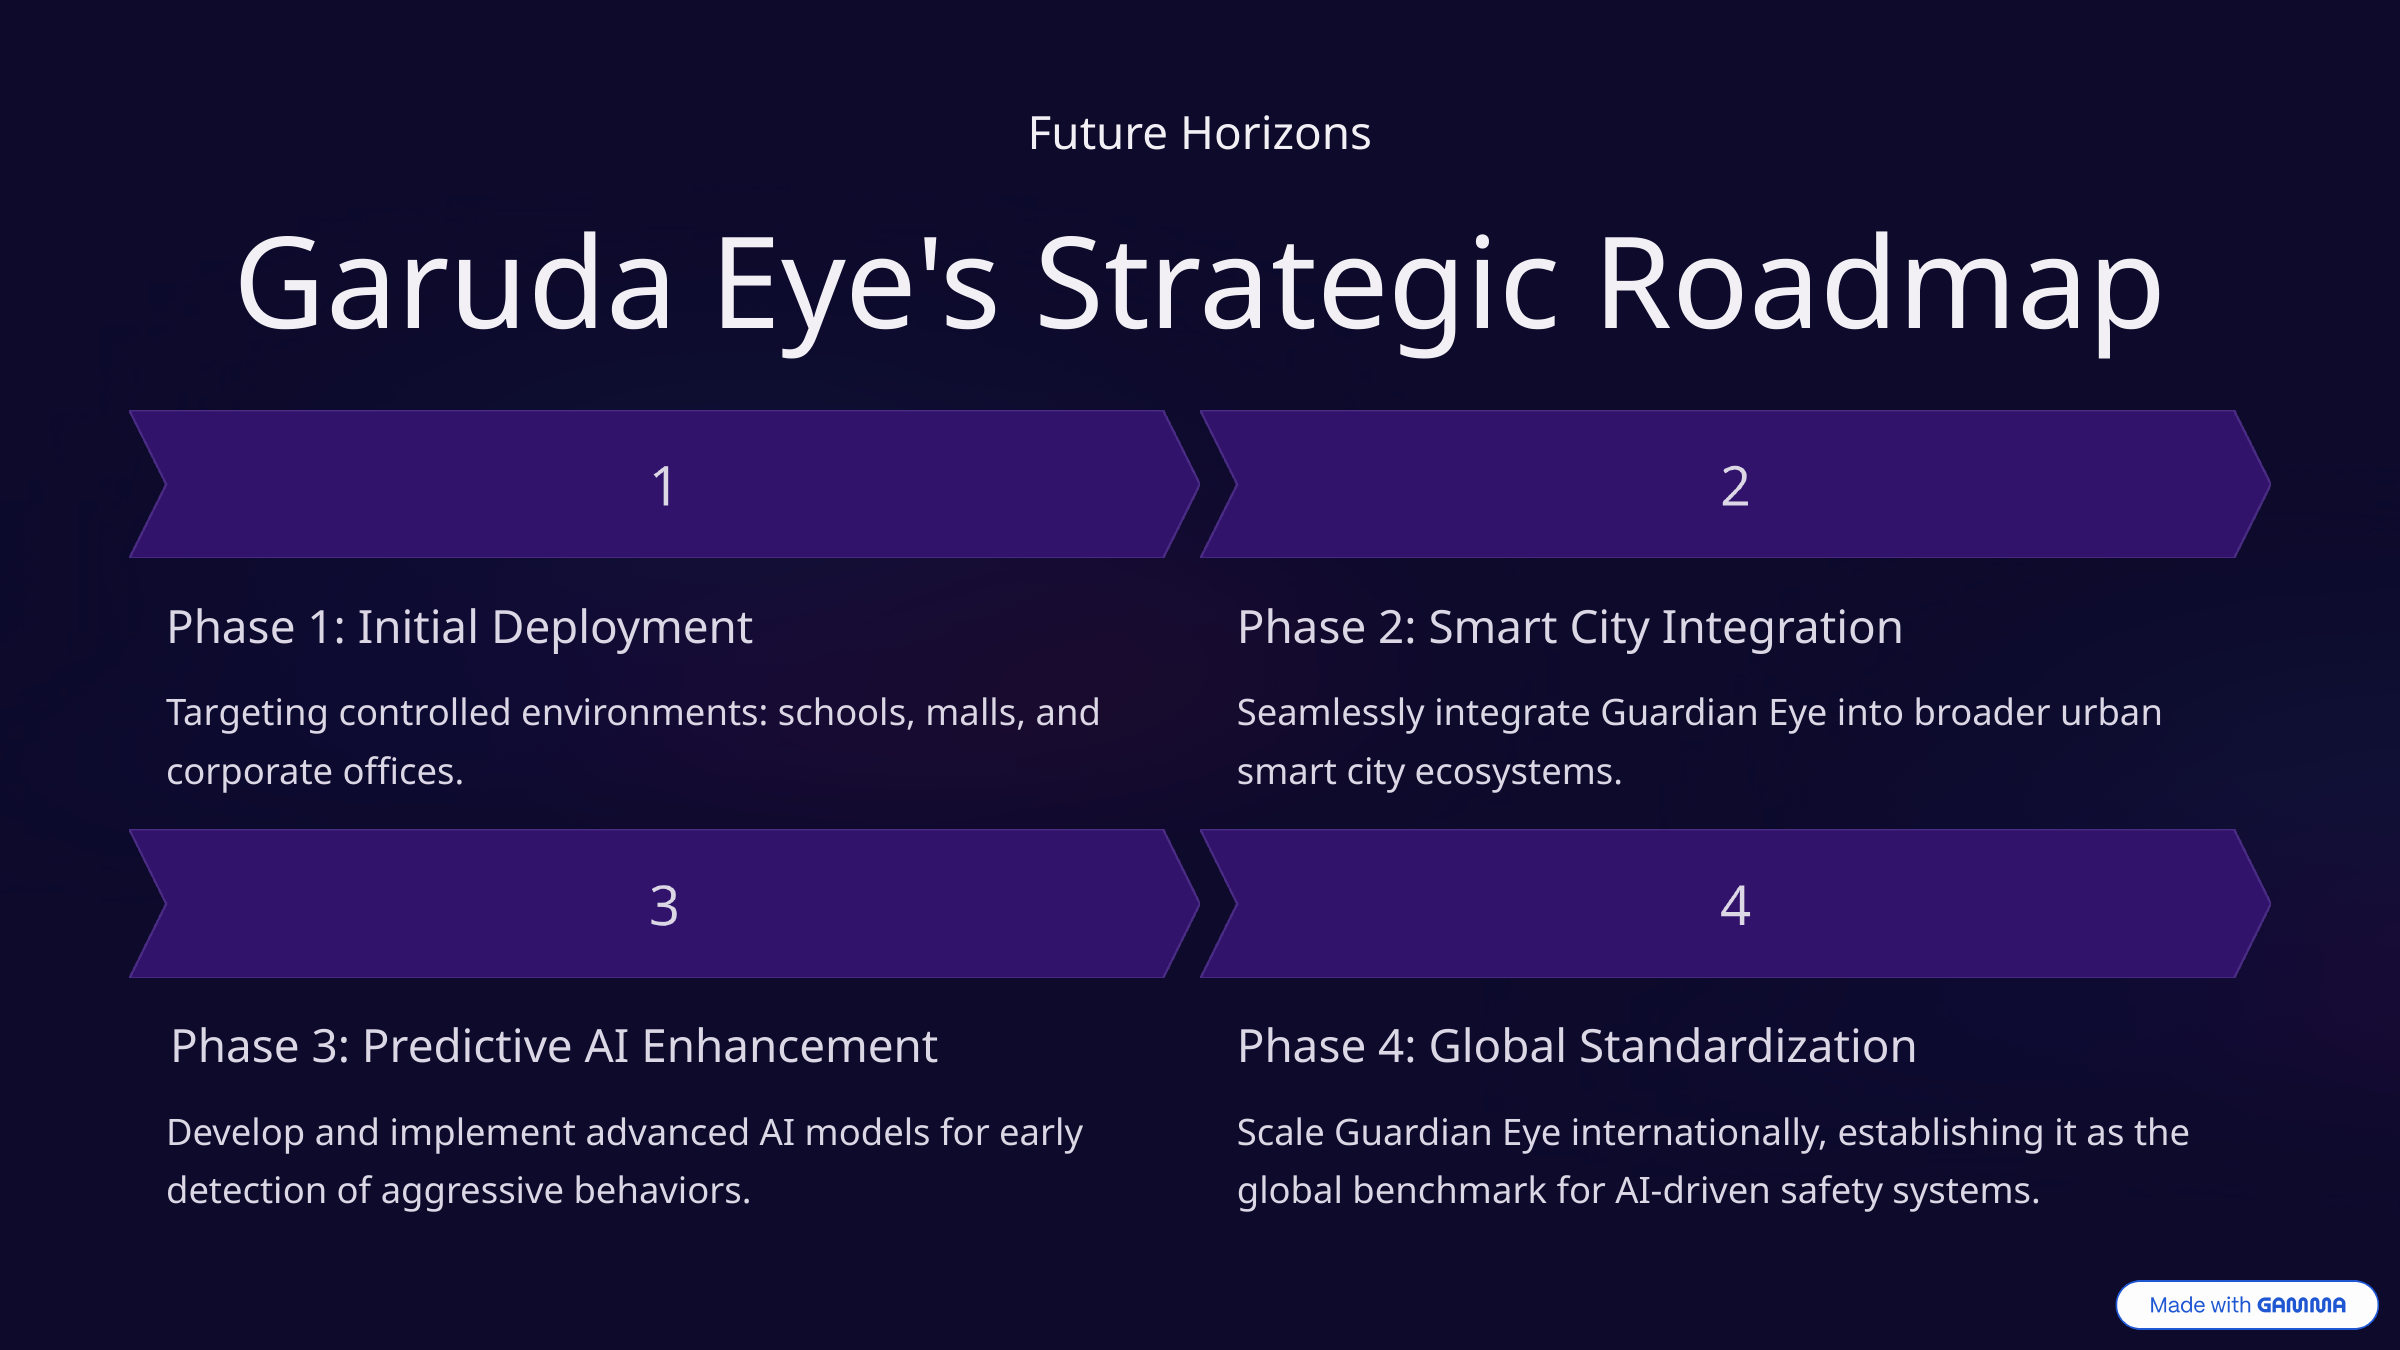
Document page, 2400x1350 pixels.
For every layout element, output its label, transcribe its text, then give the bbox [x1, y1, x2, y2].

text_box Targeting controlled environments: schools, malls, and corporate offices. [166, 674, 1164, 793]
picture [129, 829, 2271, 978]
text_box Garuda Eye's Strategic Roadmap [157, 195, 2243, 355]
text_box Scale Guardian Eye internationally, establishing it as the global benchmark for AI-driven safety systems. [1236, 1093, 2234, 1212]
text_box Future Horizons [969, 101, 1431, 159]
picture [129, 410, 2271, 559]
text_box Develop and implement advanced AI models for early detection of aggressive behaviors. [166, 1093, 1164, 1212]
text_box Phase 1: Initial Deployment [166, 594, 788, 653]
picture [2106, 1271, 2389, 1339]
text_box Phase 3: Predictive AI Enhancement [170, 1014, 1006, 1072]
text_box Phase 4: Global Standardization [1236, 1014, 1970, 1072]
text_box Phase 2: Smart City Integration [1236, 594, 1950, 653]
text_box Seamlessly integrate Guardian Eye into broader urban smart city ecosystems. [1236, 674, 2234, 793]
